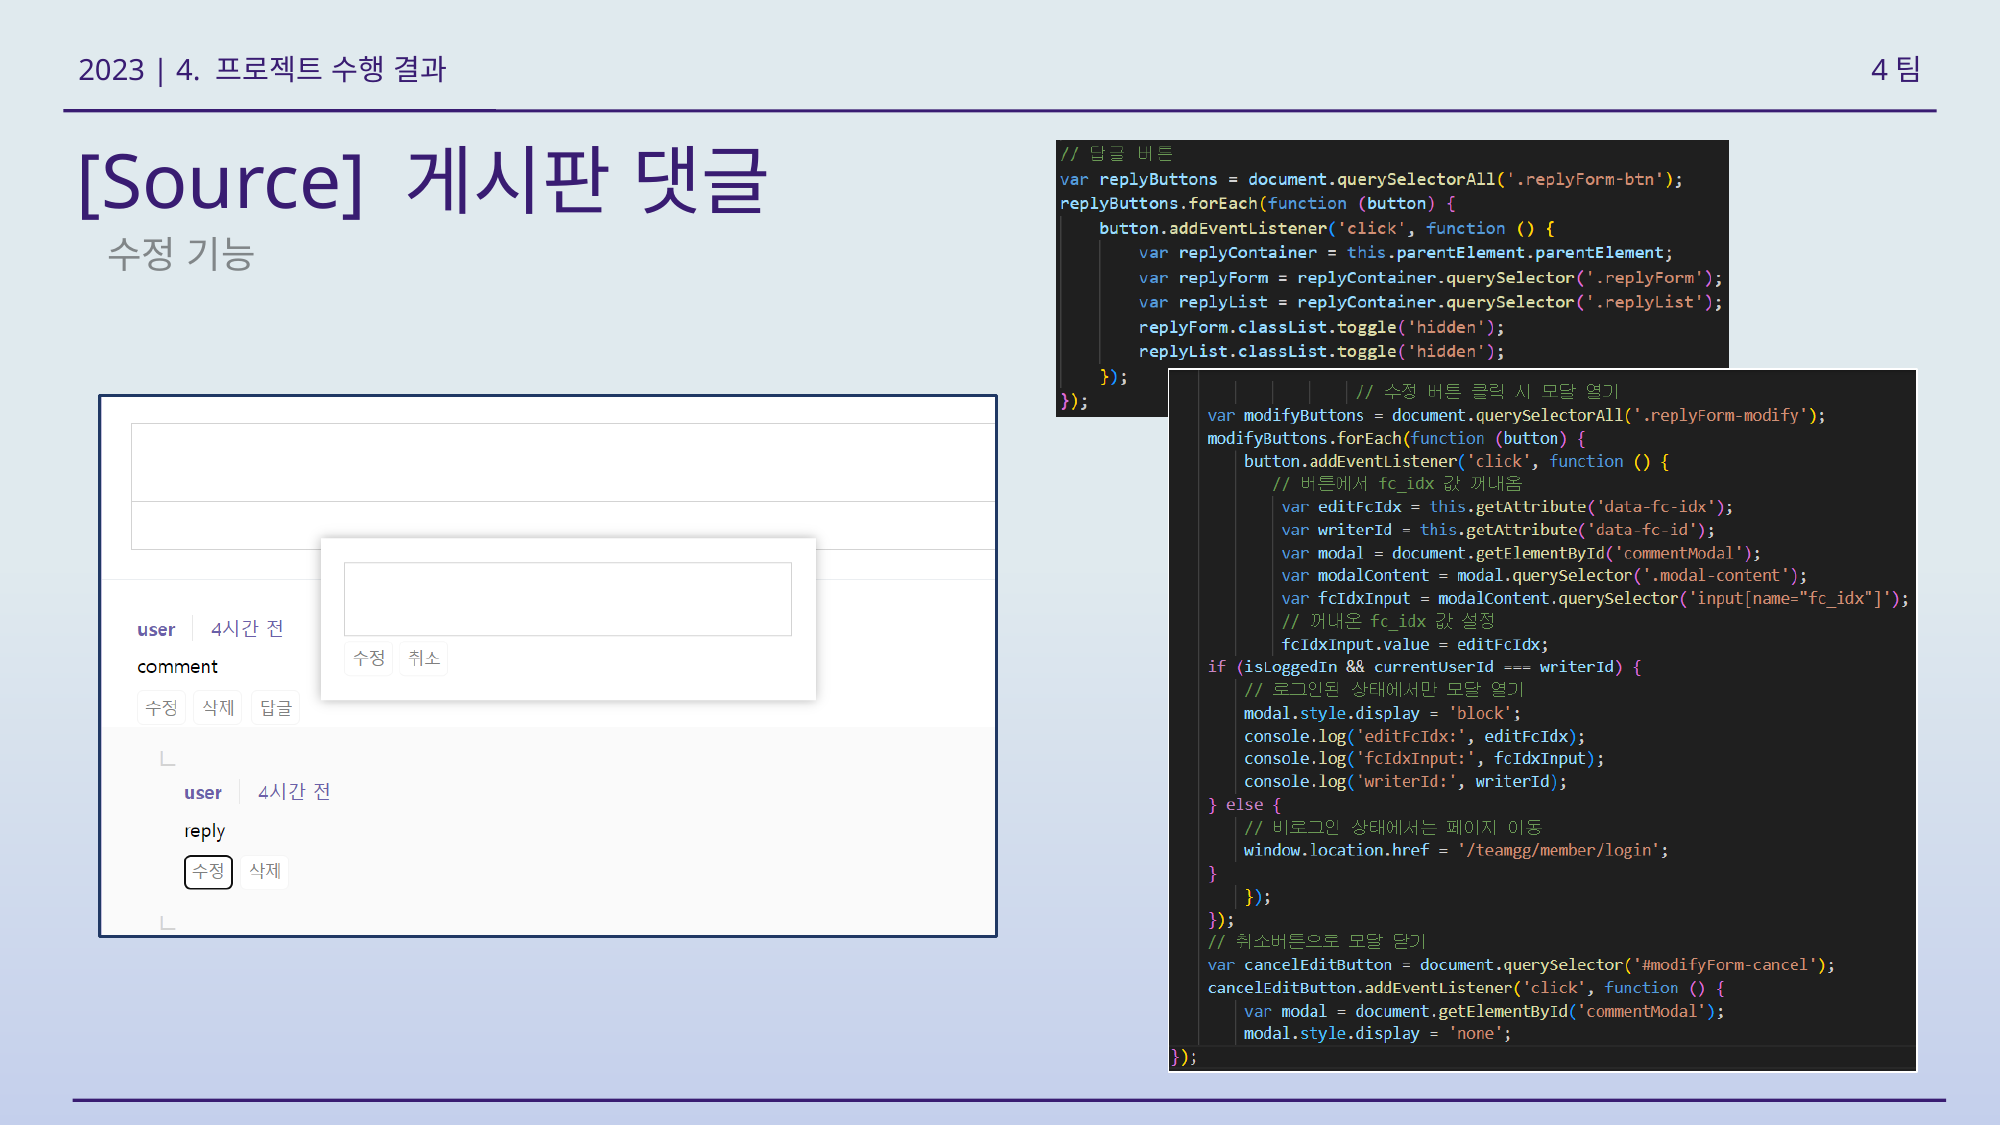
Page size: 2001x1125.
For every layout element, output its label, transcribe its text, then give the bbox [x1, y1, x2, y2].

text_box 수정 기능 [107, 231, 900, 289]
text_box [Source] 게시판 댓글 [61, 125, 1561, 231]
picture [1056, 140, 1917, 1072]
picture [101, 396, 996, 936]
text_box 2023 | 4. 프로젝트 수행 결과 [63, 43, 694, 94]
text_box 4팀 [1306, 43, 1937, 94]
